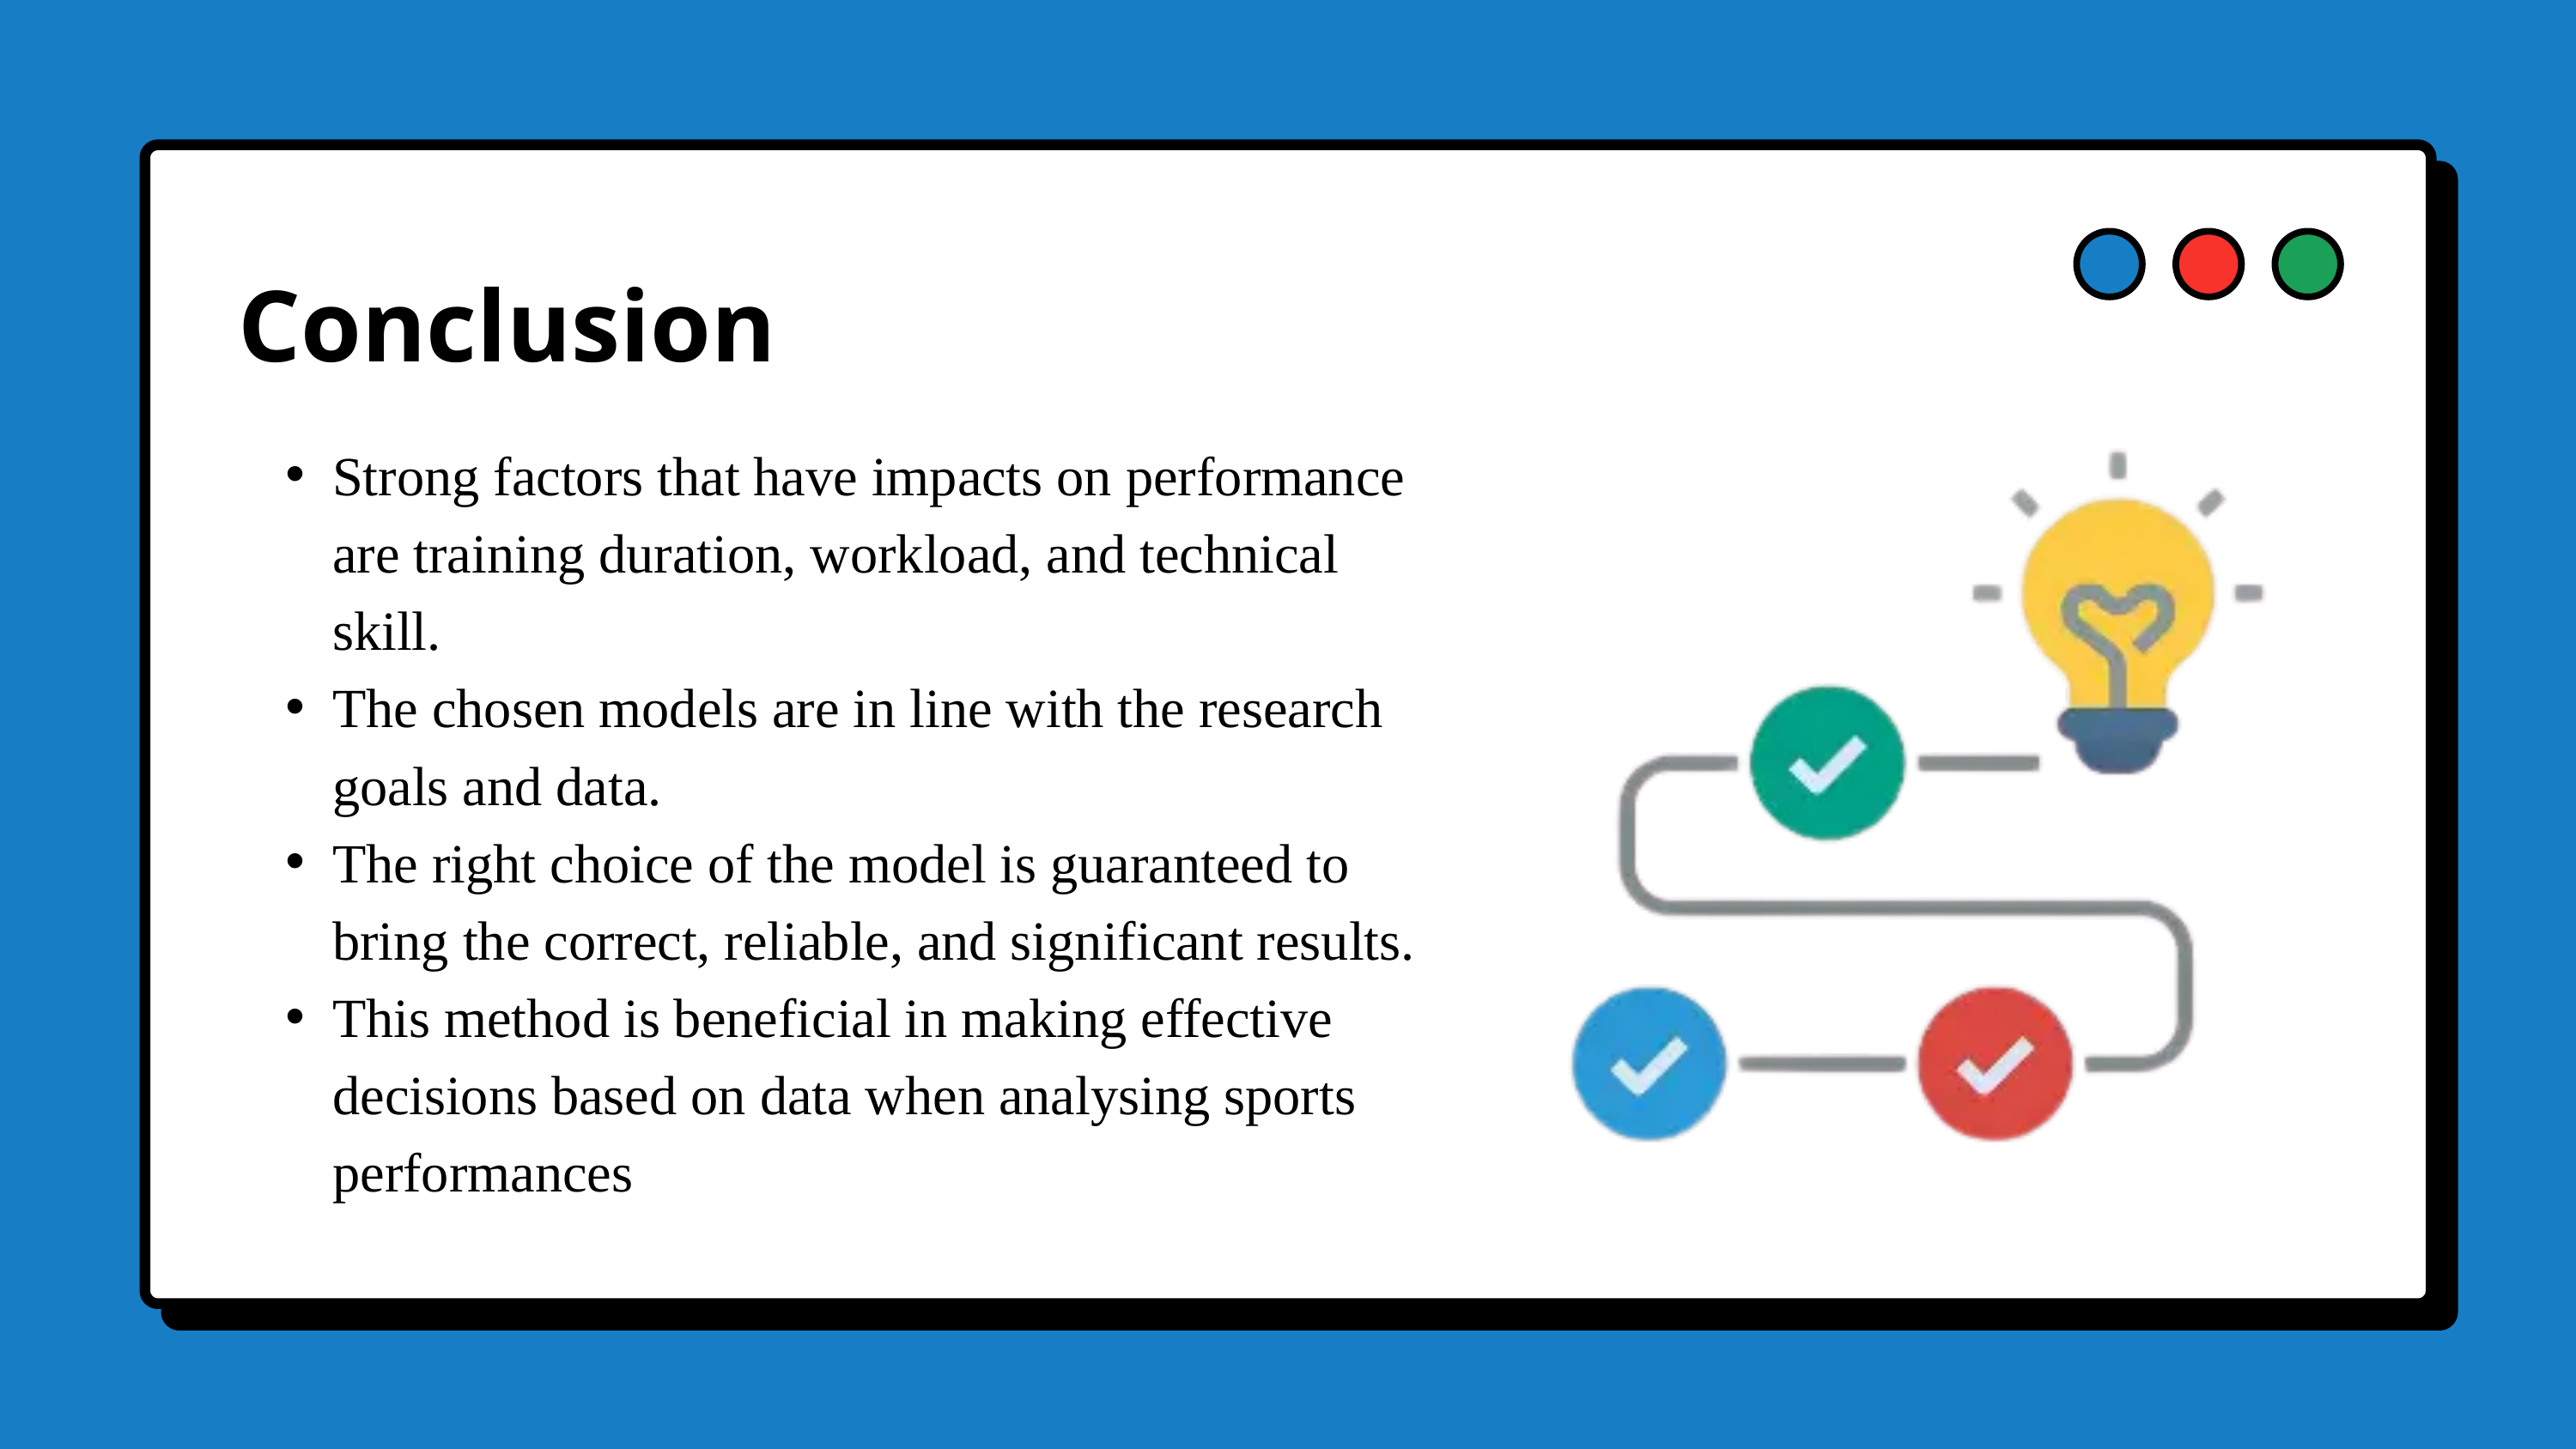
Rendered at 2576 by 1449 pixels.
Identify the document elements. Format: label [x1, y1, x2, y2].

text_box [144, 144, 2432, 1304]
text_box [2175, 231, 2242, 298]
text_box [2076, 231, 2143, 298]
text_box [166, 166, 2453, 1325]
text_box [2275, 231, 2342, 298]
